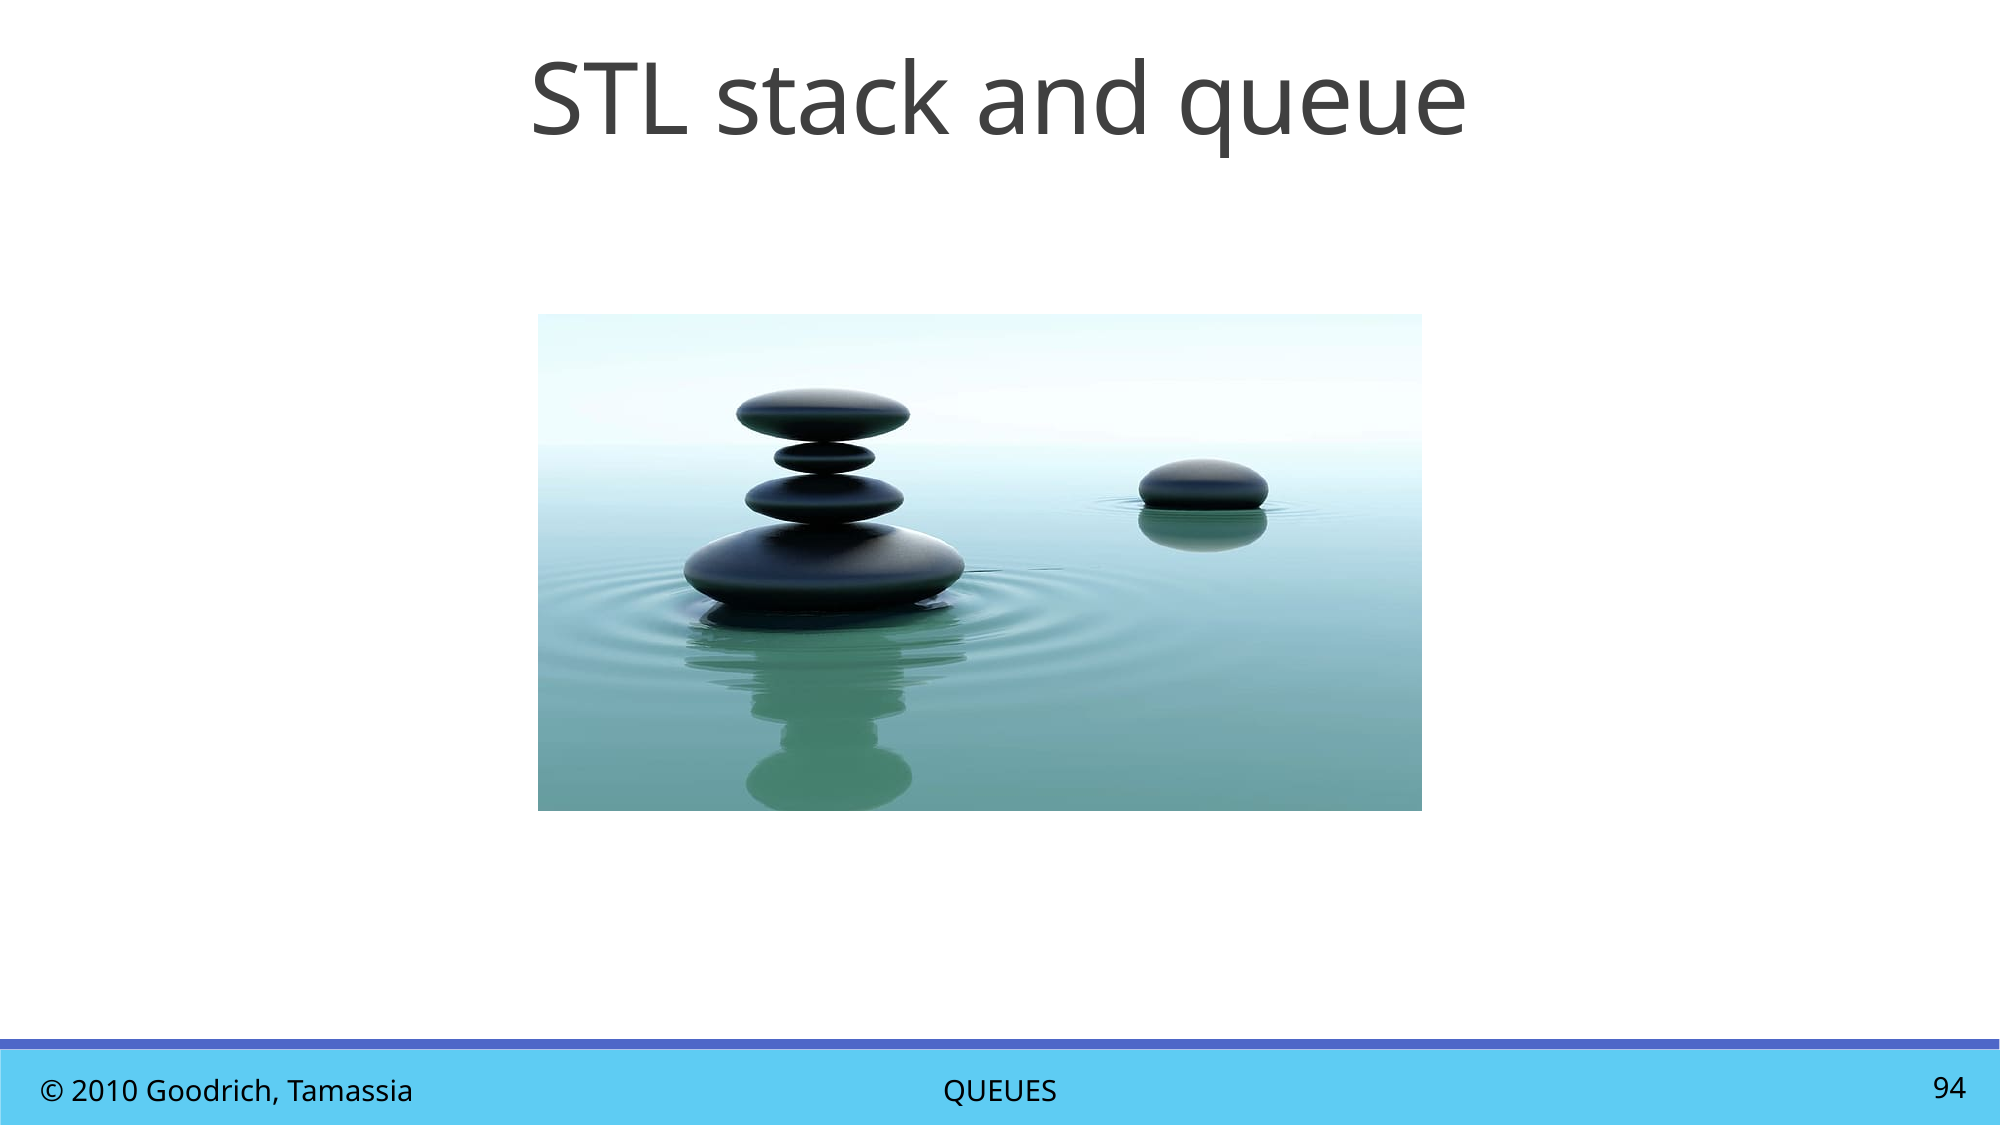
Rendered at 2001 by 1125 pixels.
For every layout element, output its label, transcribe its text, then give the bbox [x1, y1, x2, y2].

title STL stack and queue [0, 0, 2000, 163]
picture [538, 313, 1423, 812]
slide_number © 2010 Goodrich, Tamassia [24, 1059, 431, 1120]
footer Queues [604, 1059, 1396, 1120]
slide_number 94 [1766, 1059, 1982, 1120]
